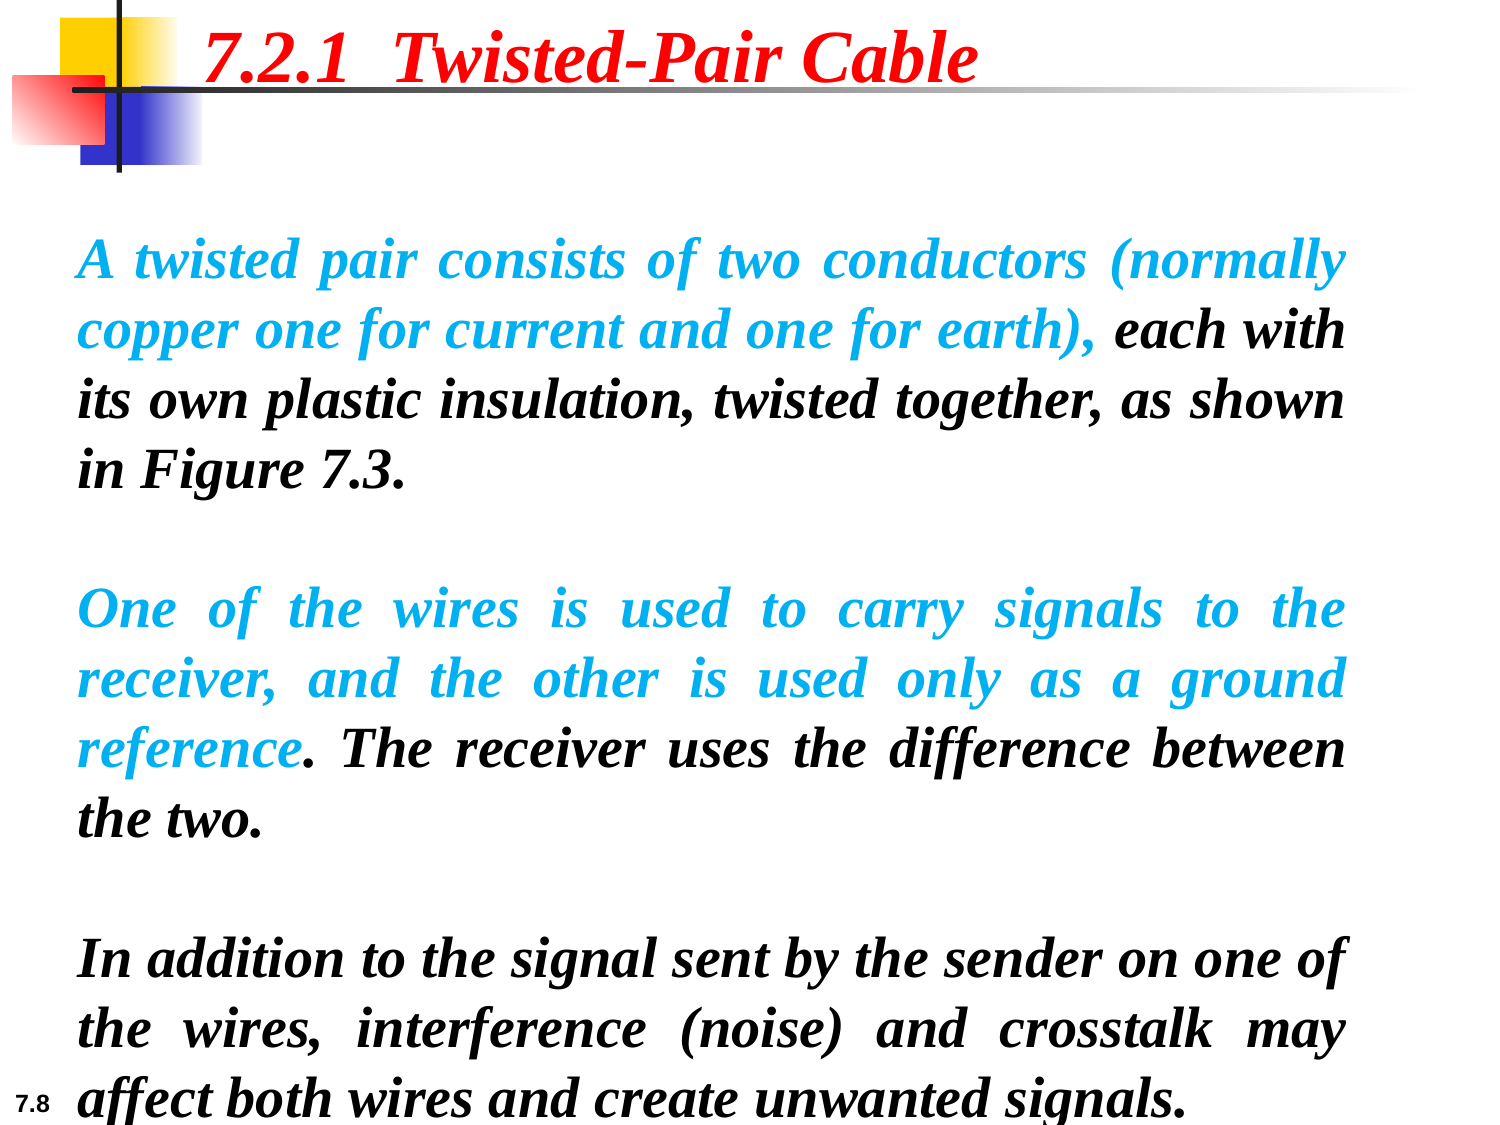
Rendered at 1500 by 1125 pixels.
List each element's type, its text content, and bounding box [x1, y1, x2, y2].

text_box [72, 87, 187, 93]
text_box [141, 93, 202, 165]
text_box [80, 93, 116, 165]
text_box [122, 17, 177, 86]
text_box [12, 75, 105, 145]
text_box A twisted pair consists of two conductors (normally copper one for current and one for earth), each with its own plastic insulation, twisted together, as shown in Figure 7.3. One of the wires is used to carry signals to the receiver, and the other is used only as a ground reference. The receiver uses the difference between the two. In addition to the signal sent by the sender on one of the wires, interference (noise) and crosstalk may affect both wires and create unwanted signals. [62, 212, 1363, 1125]
text_box 7.2.1 Twisted-Pair Cable [187, 0, 1004, 105]
text_box 7.8 [0, 1049, 62, 1125]
text_box [116, 93, 122, 173]
text_box [60, 17, 116, 86]
text_box [1004, 87, 1423, 93]
text_box [116, 0, 122, 87]
text_box [122, 93, 141, 165]
